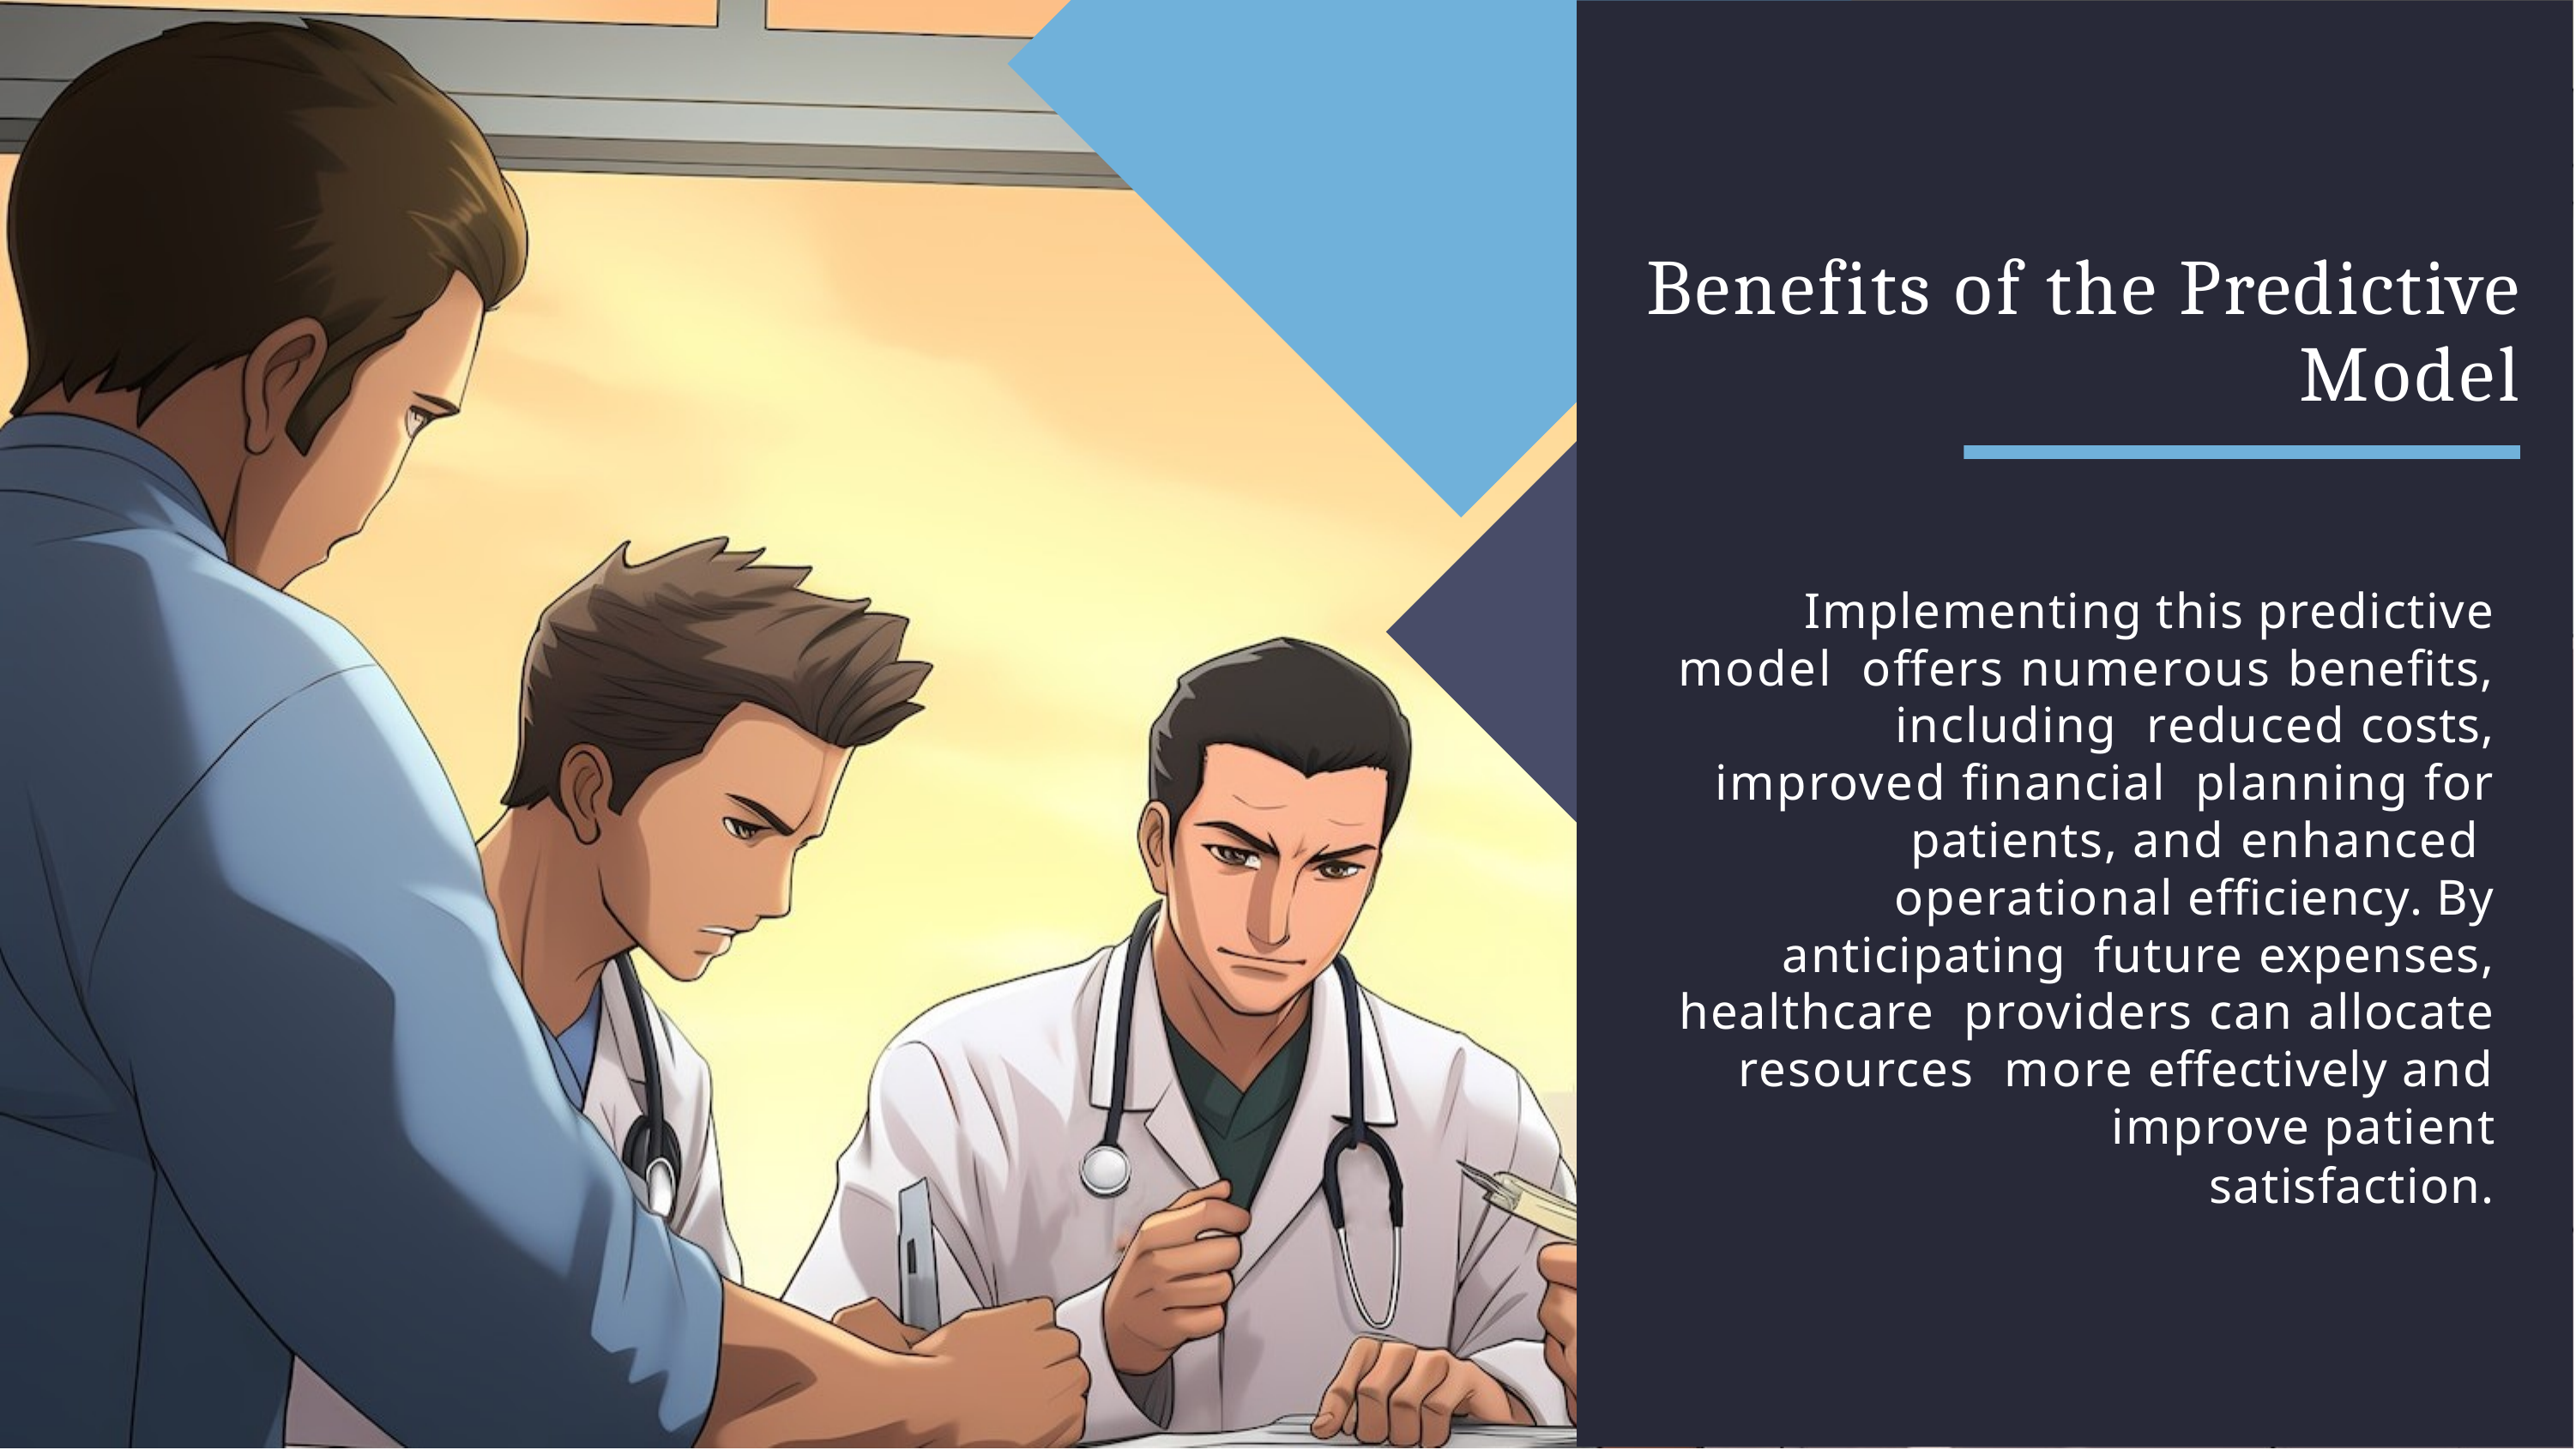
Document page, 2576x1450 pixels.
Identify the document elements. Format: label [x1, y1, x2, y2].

text_box [0, 0, 2573, 1448]
